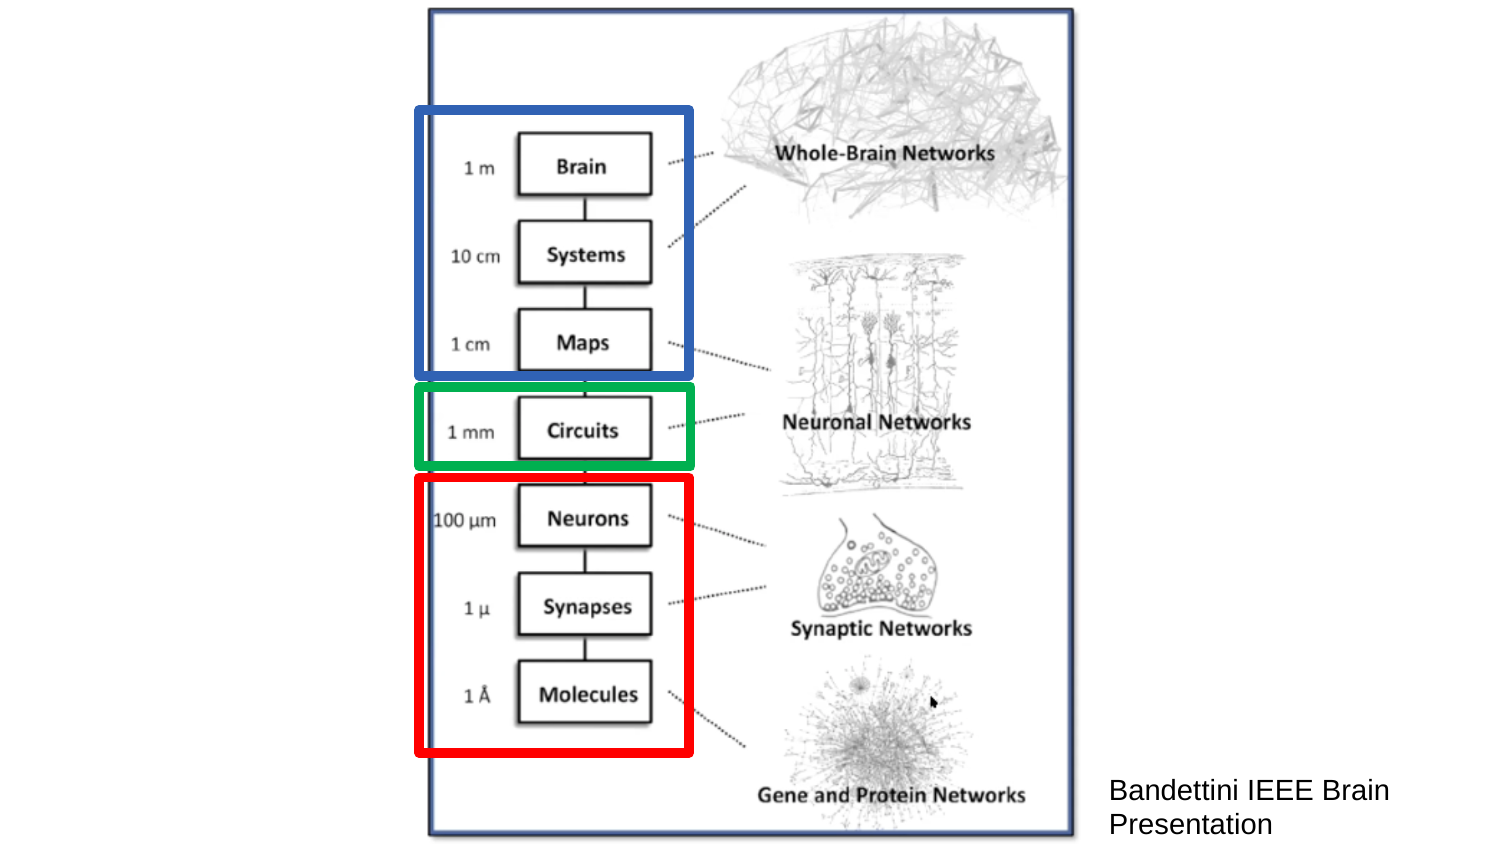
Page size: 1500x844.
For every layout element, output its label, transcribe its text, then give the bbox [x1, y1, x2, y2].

text_box Bandettini IEEE Brain Presentation [1094, 755, 1500, 844]
picture [419, 0, 1081, 844]
